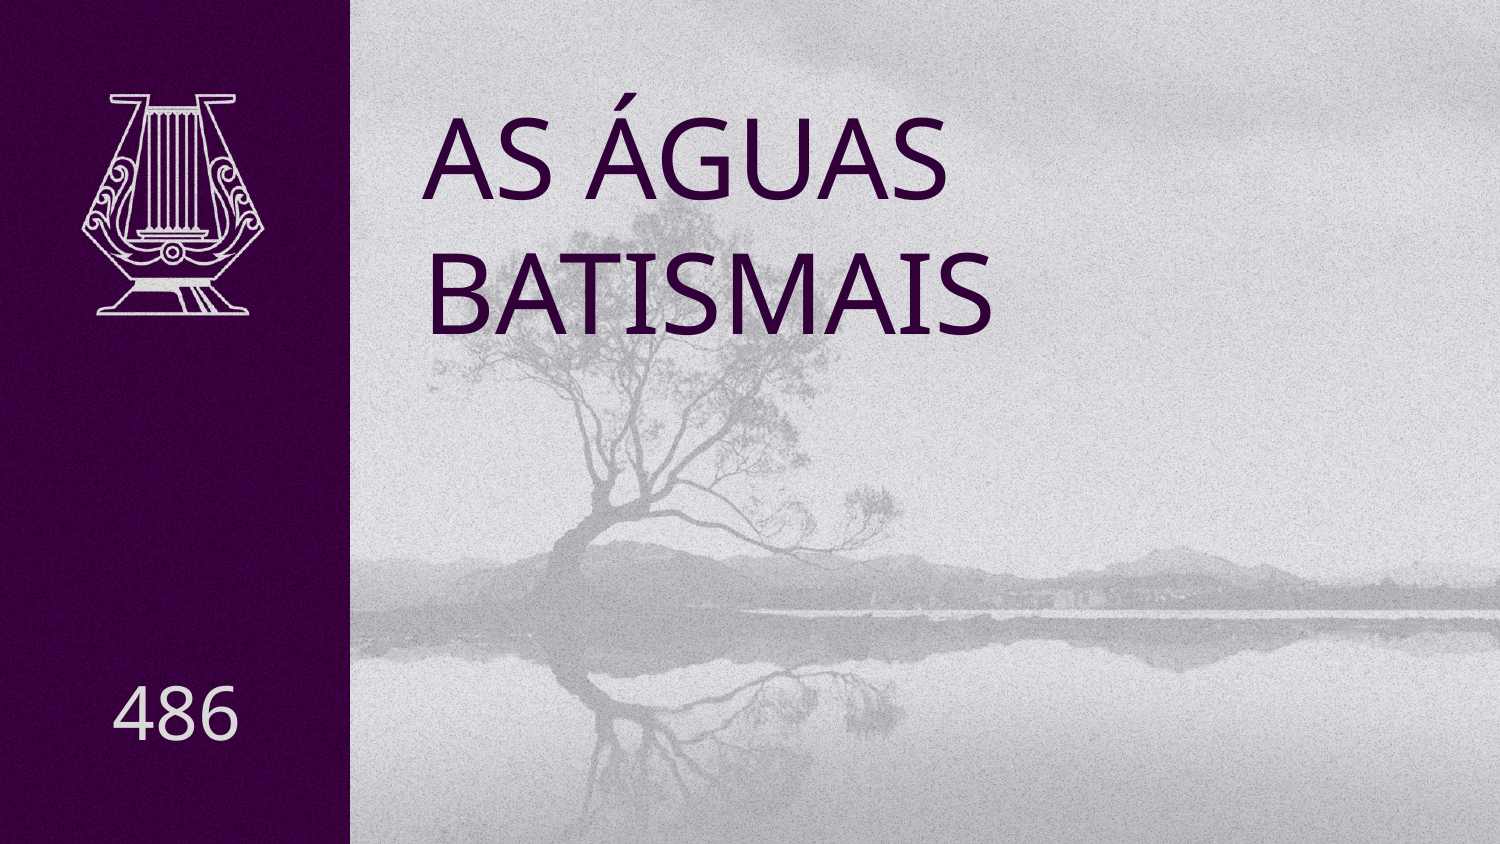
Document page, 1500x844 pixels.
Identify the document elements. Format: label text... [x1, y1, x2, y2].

title AS ÁGUAS BATISMAIS [407, 79, 1447, 777]
picture [0, 0, 1500, 844]
list 486 [76, 658, 278, 765]
